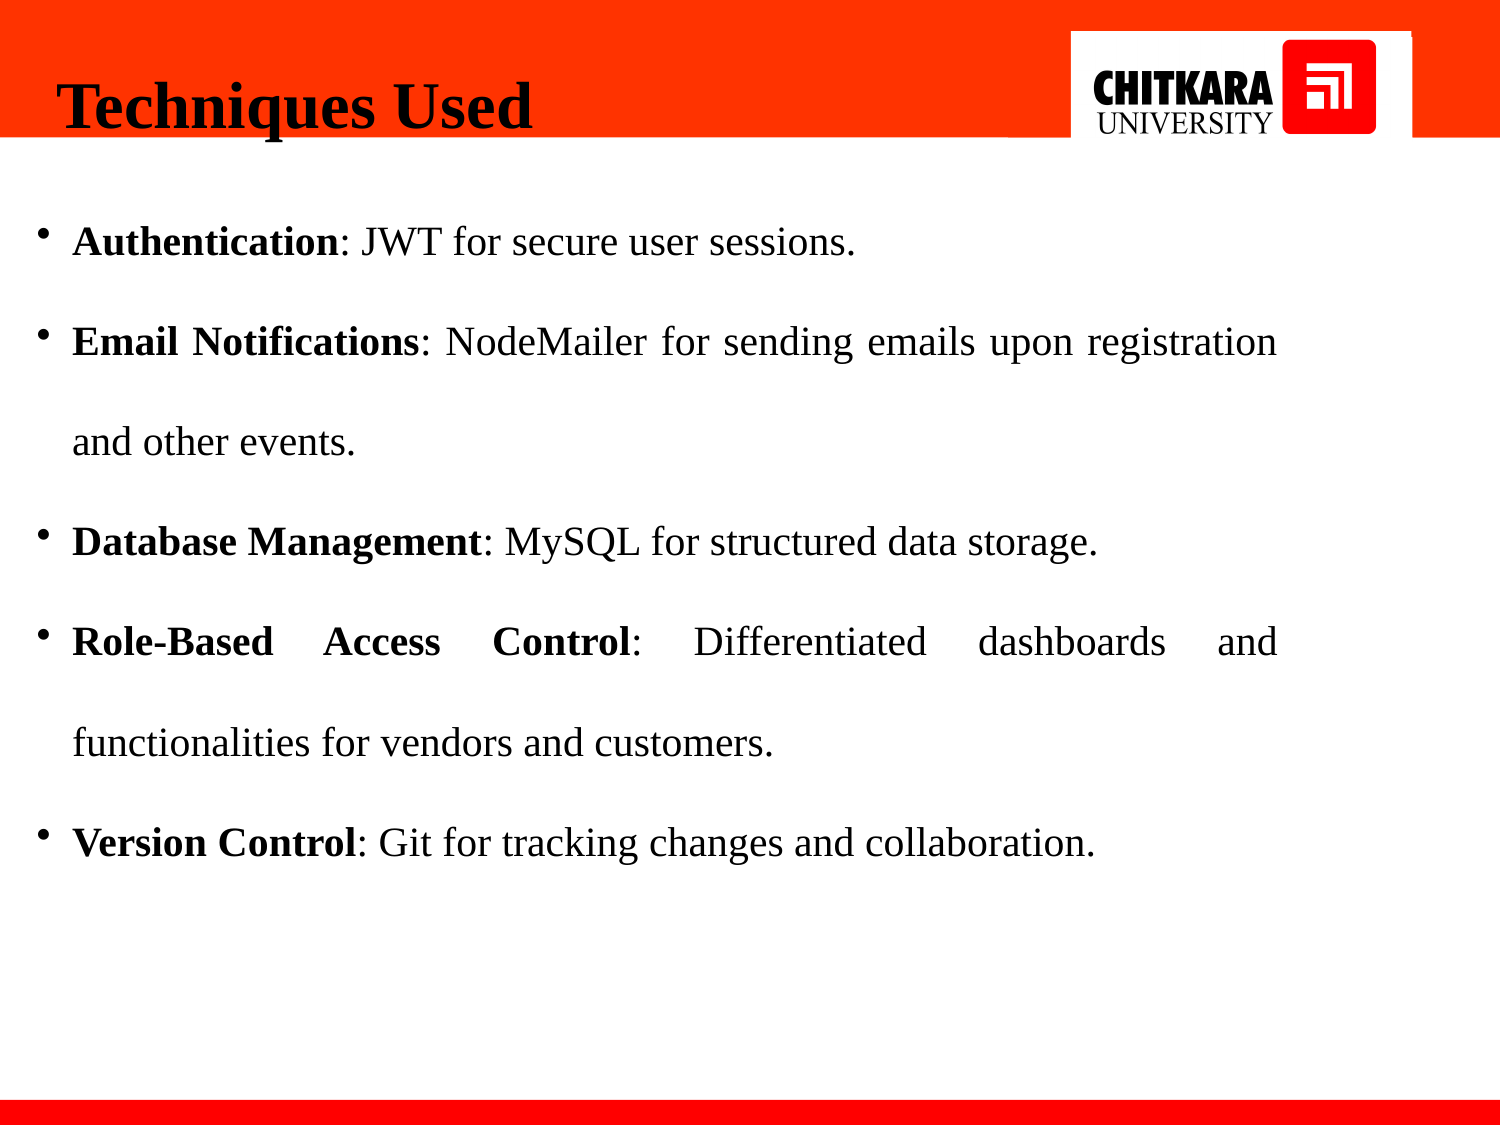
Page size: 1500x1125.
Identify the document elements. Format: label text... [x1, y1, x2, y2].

text_box Techniques Used [41, 54, 928, 150]
text_box Authentication: JWT for secure user sessions. Email Notifications: NodeMailer for sending emails upon registration and other events. Database Management: MySQL for structured data storage. Role-Based Access Control: Differentiated dashboards and functionalities for vendors and customers. Version Control: Git for tracking changes and collaboration. [0, 156, 1294, 872]
picture [1074, 37, 1391, 138]
